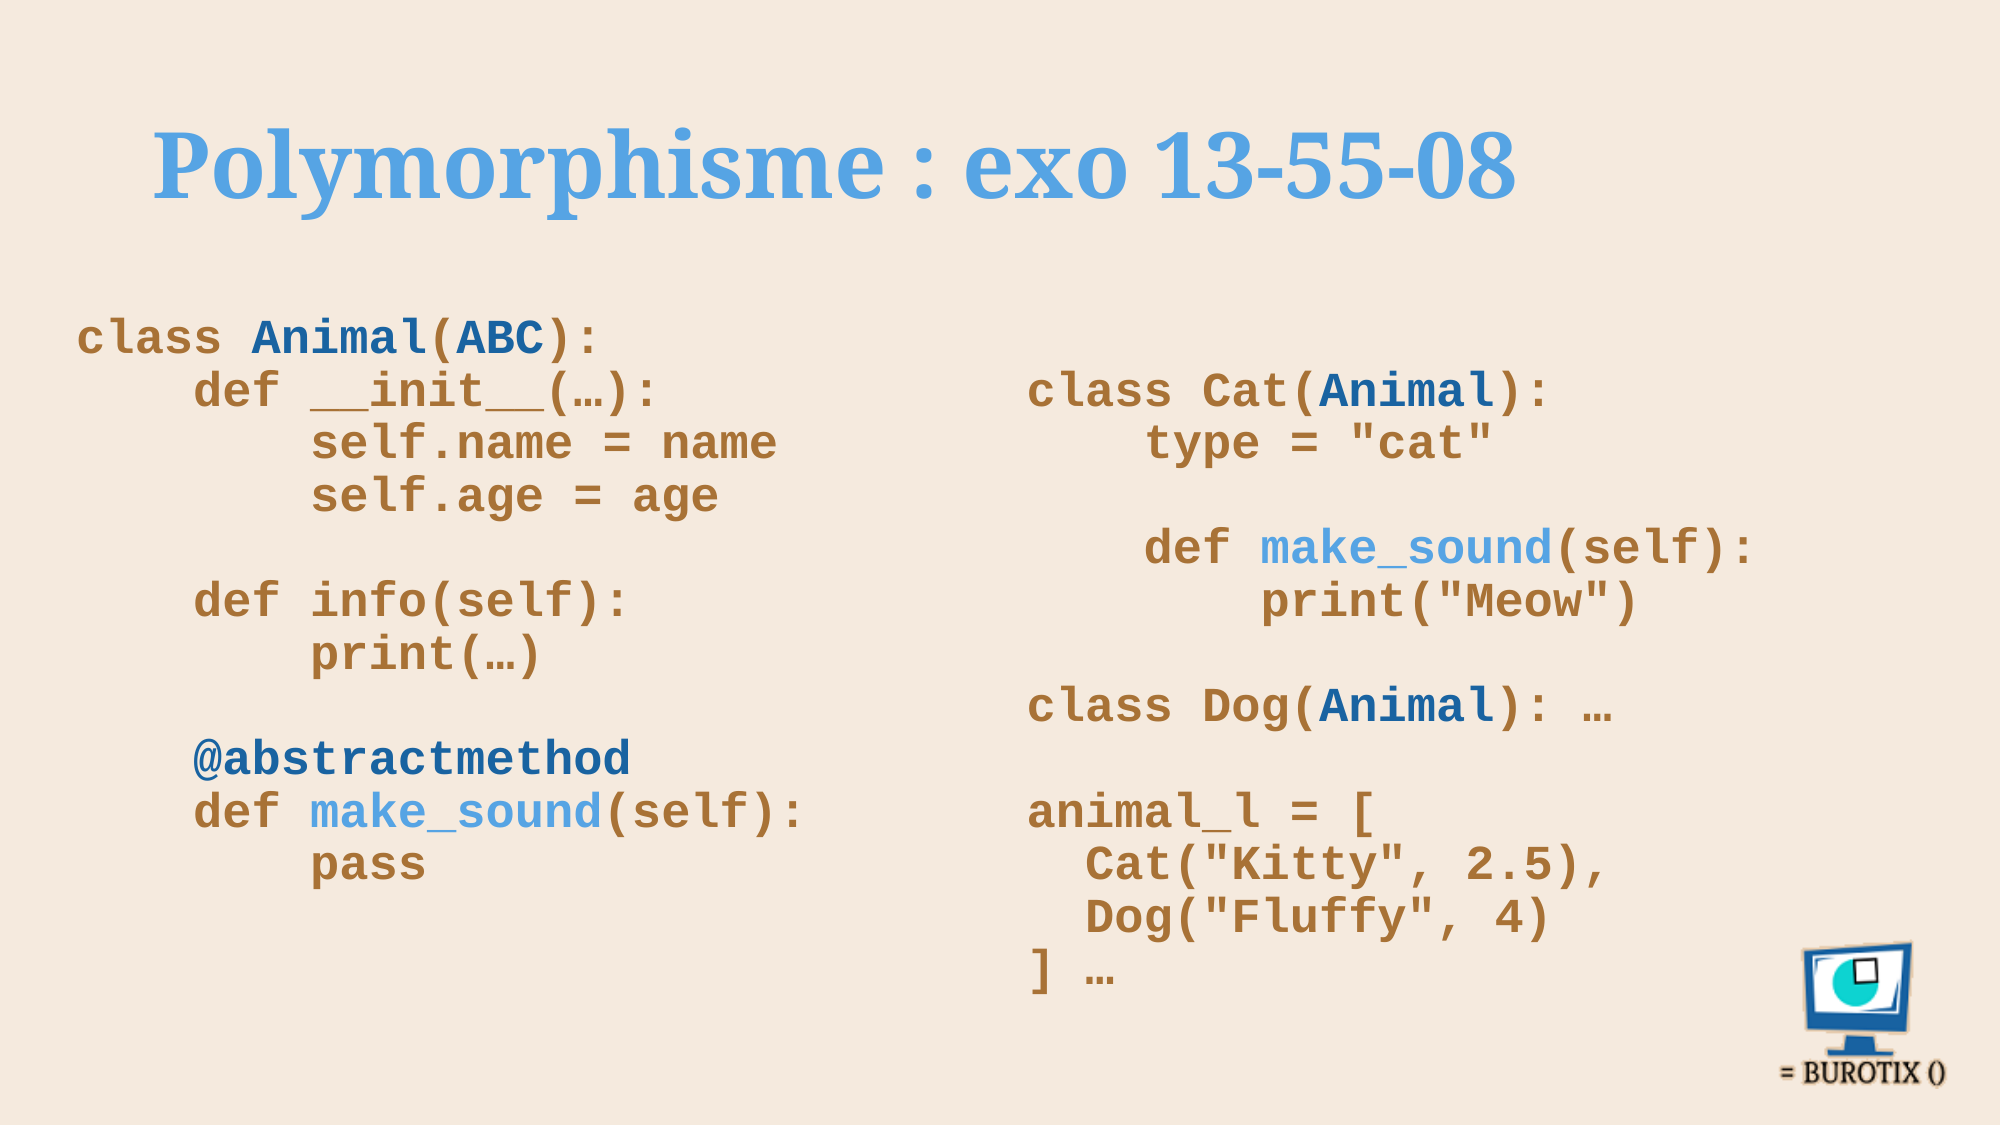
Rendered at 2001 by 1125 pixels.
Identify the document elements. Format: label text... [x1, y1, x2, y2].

picture [1776, 938, 1949, 1089]
list class Animal(ABC): def __init__(…): self.name = name self.age = age def info(self): print(…) @abstractmethod def make_sound(self): pass class Cat(Animal): type = "cat" def make_sound(self): print("Meow") class Dog(Animal): … animal_l = [ Cat("Kitty", 2.5), Dog("Fluffy", 4) ] … [61, 299, 1934, 1014]
title Polymorphisme : exo 13-55-08 [137, 59, 1863, 278]
